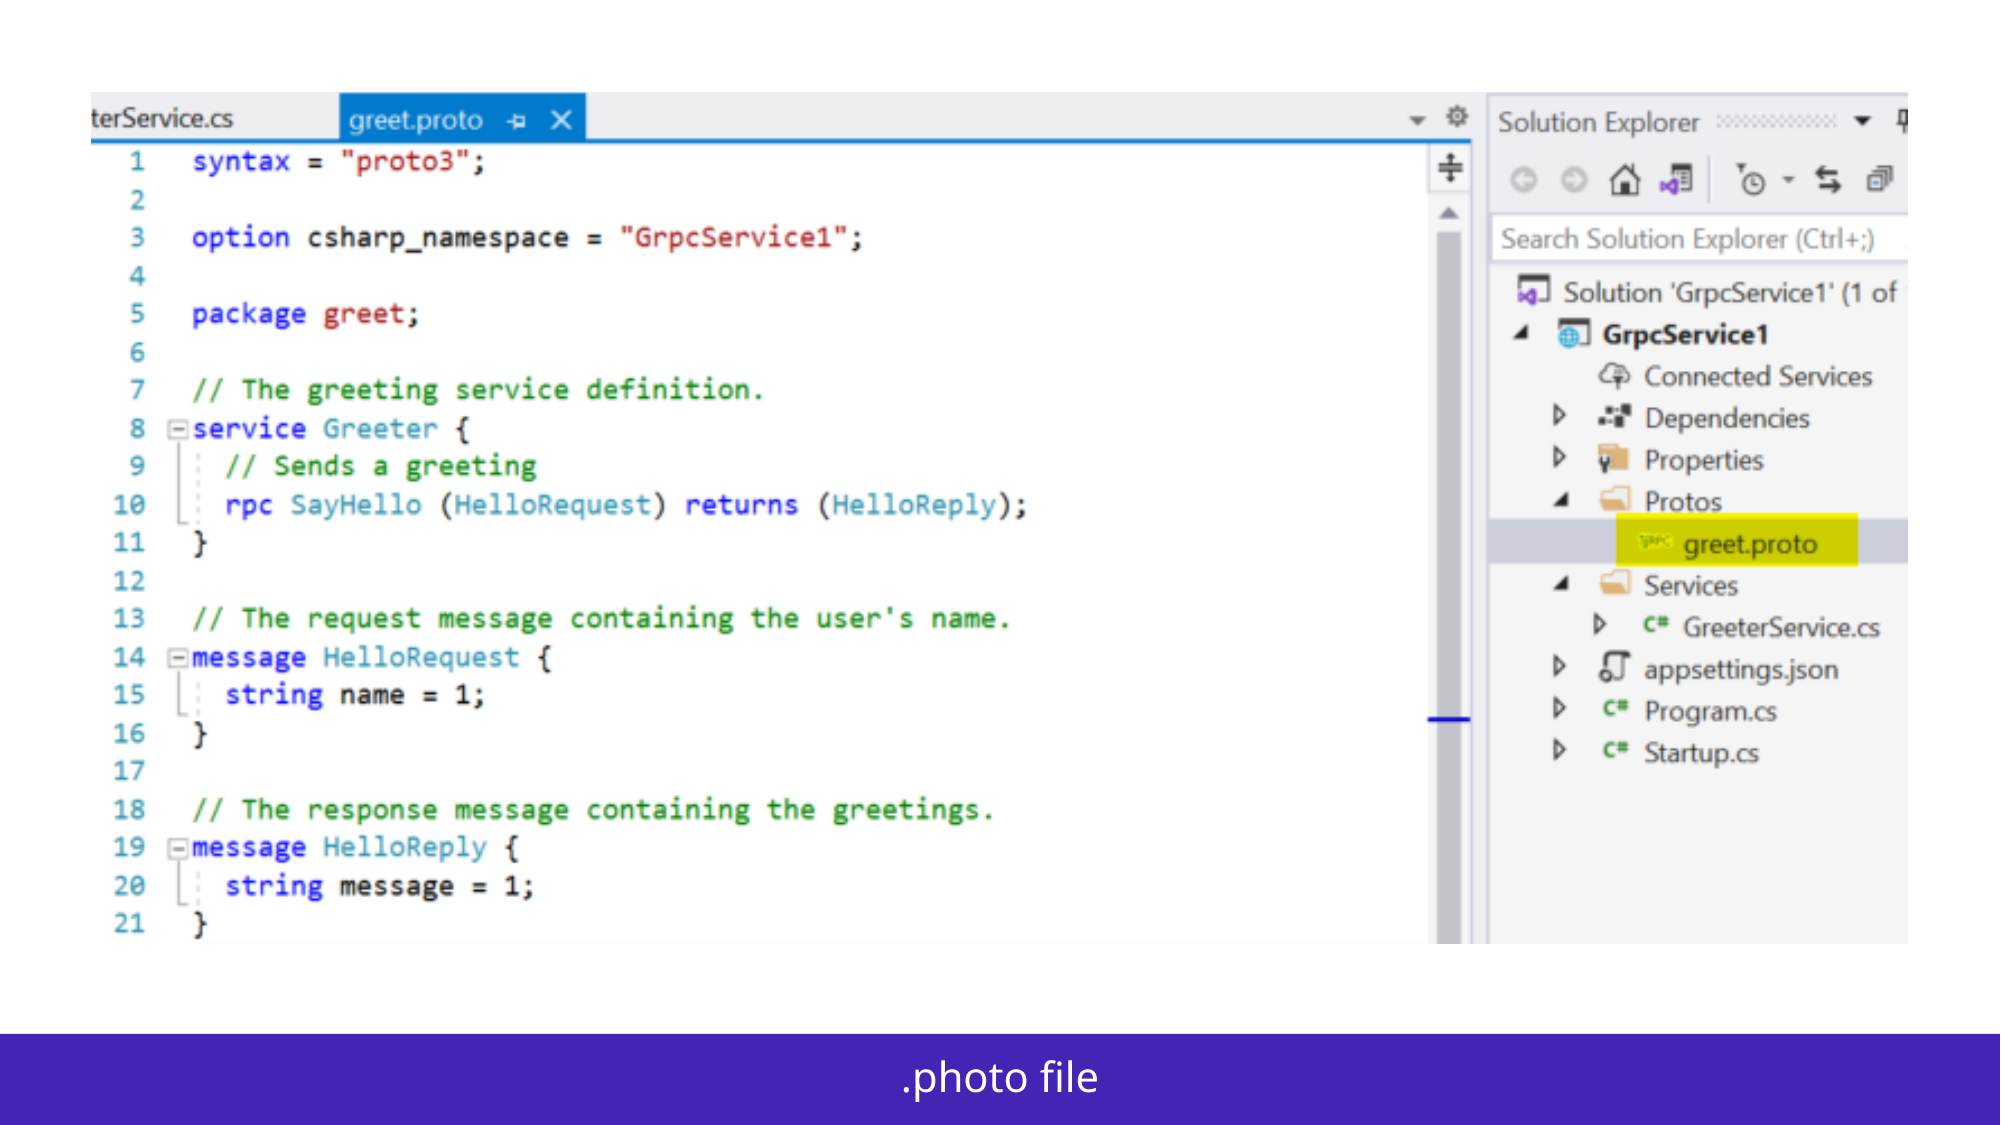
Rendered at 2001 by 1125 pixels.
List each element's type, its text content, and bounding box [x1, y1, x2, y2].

picture [91, 92, 1909, 944]
title .photo file [0, 1033, 2000, 1125]
